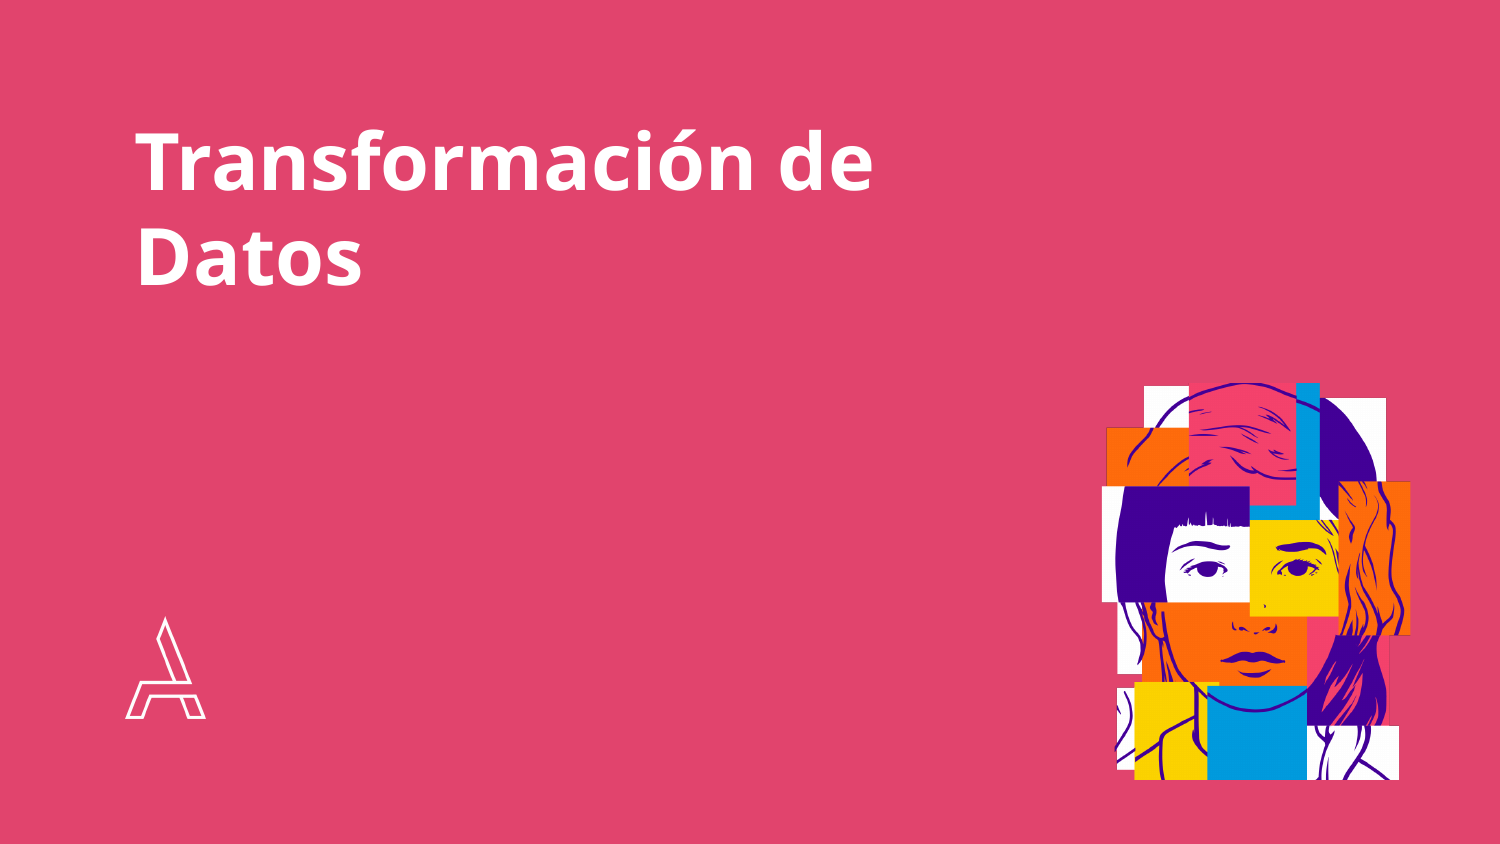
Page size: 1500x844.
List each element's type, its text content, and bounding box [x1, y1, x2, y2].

picture [125, 616, 206, 719]
title Transformación de Datos [119, 96, 1024, 346]
picture [1101, 383, 1411, 780]
